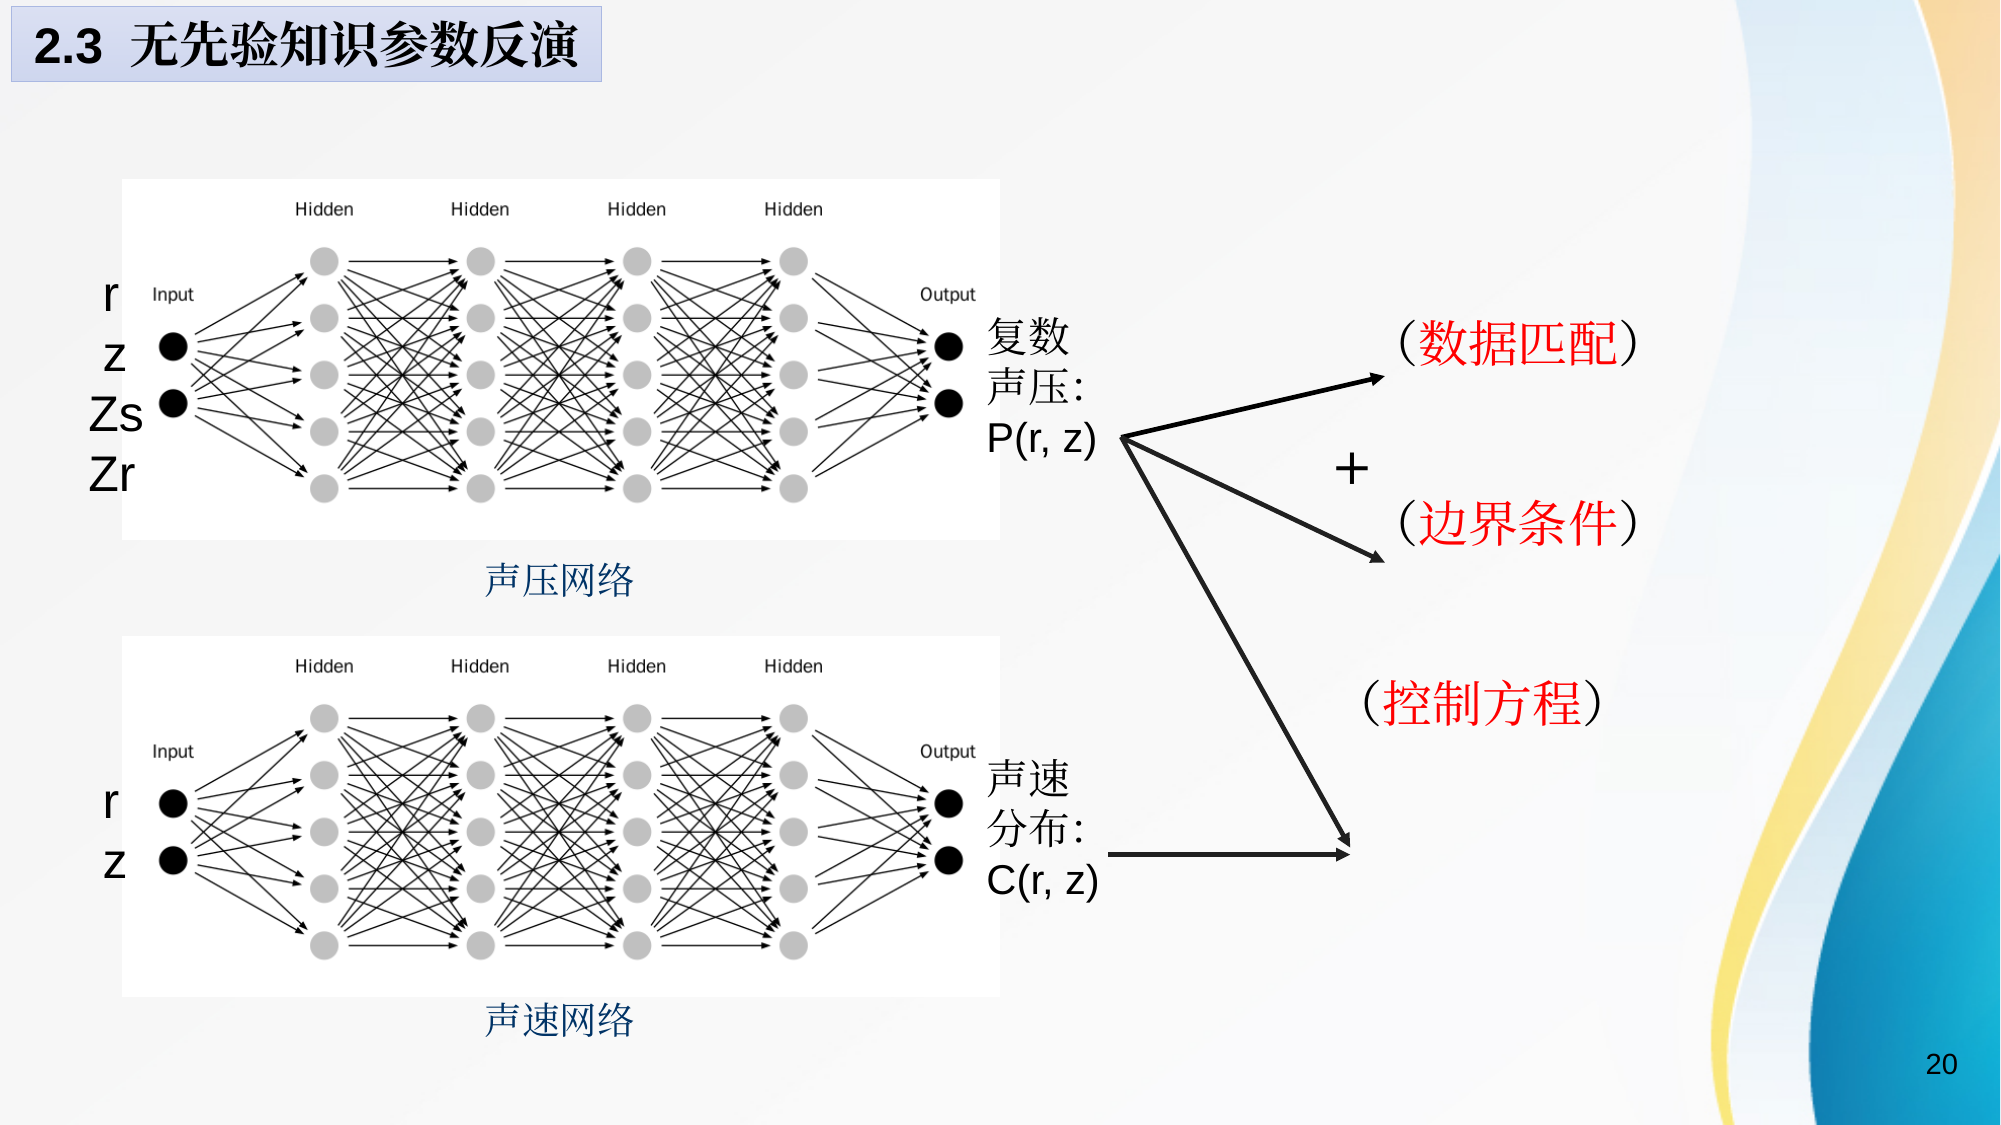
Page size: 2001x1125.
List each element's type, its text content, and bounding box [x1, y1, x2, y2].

slide_number 20 [1853, 1019, 1974, 1106]
text_box r z Zs Zr [45, 253, 122, 509]
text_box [1351, 437, 1385, 563]
text_box 2.3 无先验知识参数反演 [11, 6, 602, 82]
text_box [1121, 436, 1351, 848]
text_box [1121, 376, 1385, 437]
picture [0, 0, 2001, 1125]
text_box 复数声压：P(r, z) [1000, 303, 1122, 469]
text_box 声速分布： C(r, z) [1000, 745, 1122, 911]
text_box 声速网络 [209, 997, 910, 1050]
text_box r z [45, 760, 122, 896]
text_box 声压网络 [209, 550, 910, 610]
